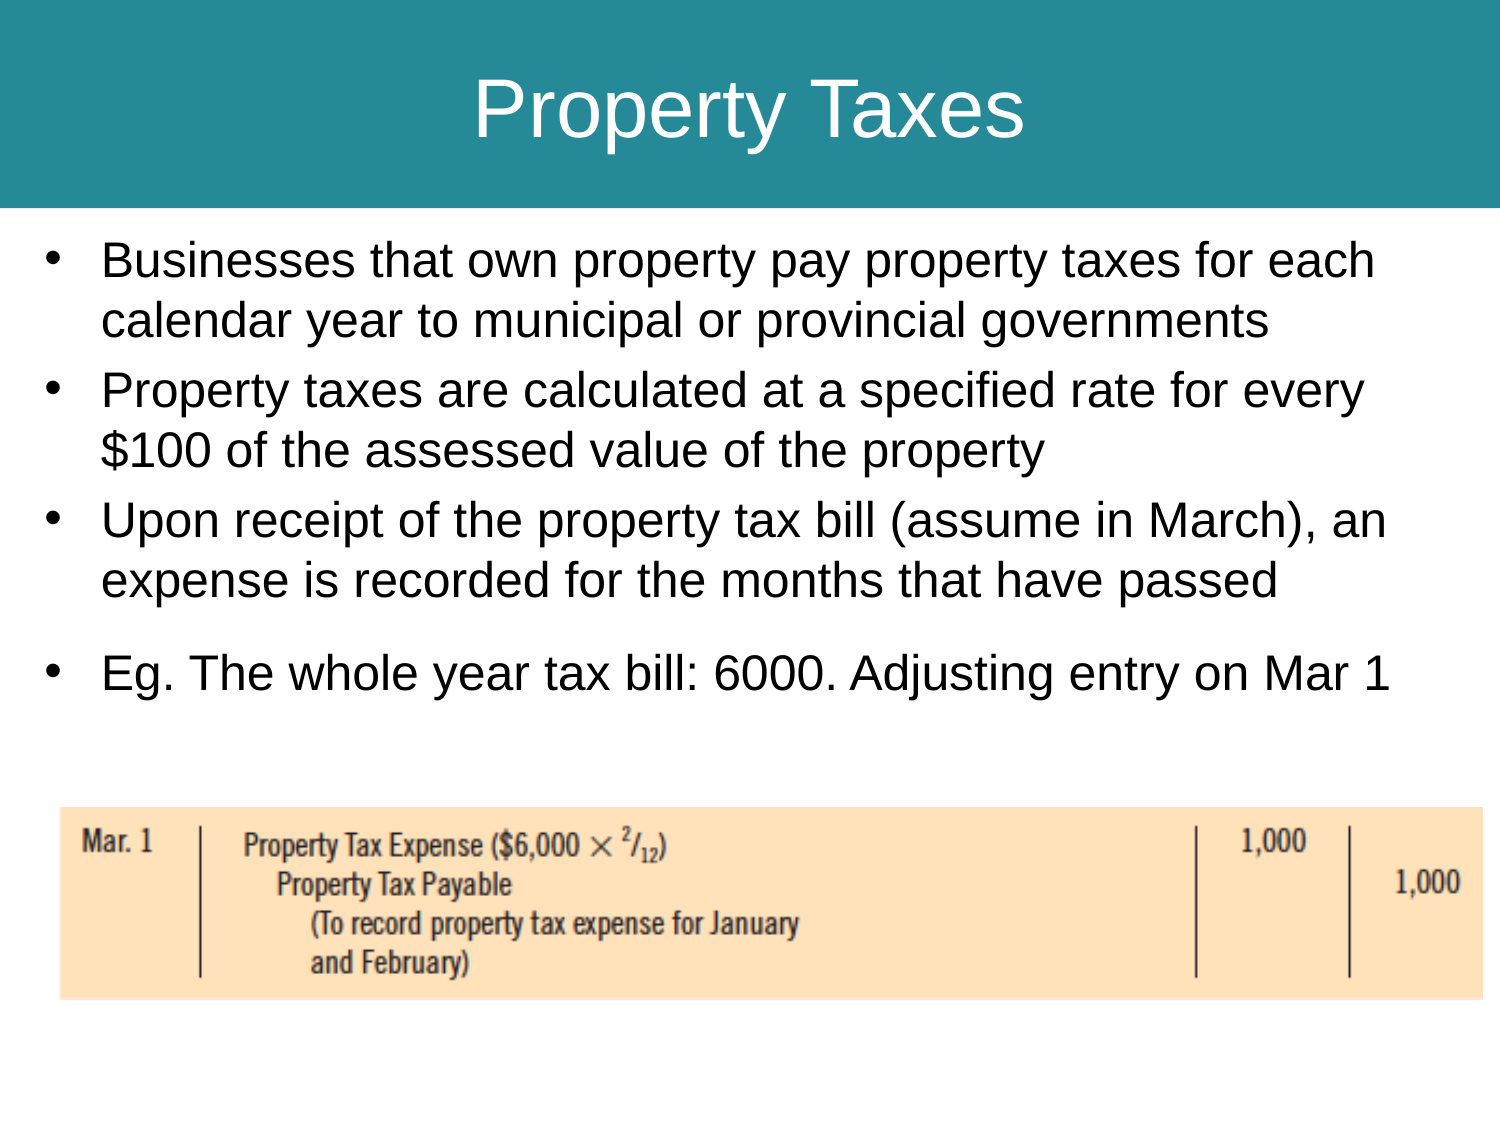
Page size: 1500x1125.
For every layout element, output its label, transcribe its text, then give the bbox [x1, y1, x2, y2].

title Property Taxes [0, 0, 1500, 209]
list Businesses that own property pay property taxes for each calendar year to municipal or provincial governments Property taxes are calculated at a specified rate for every $100 of the assessed value of the property Upon receipt of the property tax bill (assume in March), an expense is recorded for the months that have passed Eg. The whole year tax bill: 6000. Adjusting entry on Mar 1 [29, 219, 1448, 1059]
picture [52, 807, 1483, 1000]
